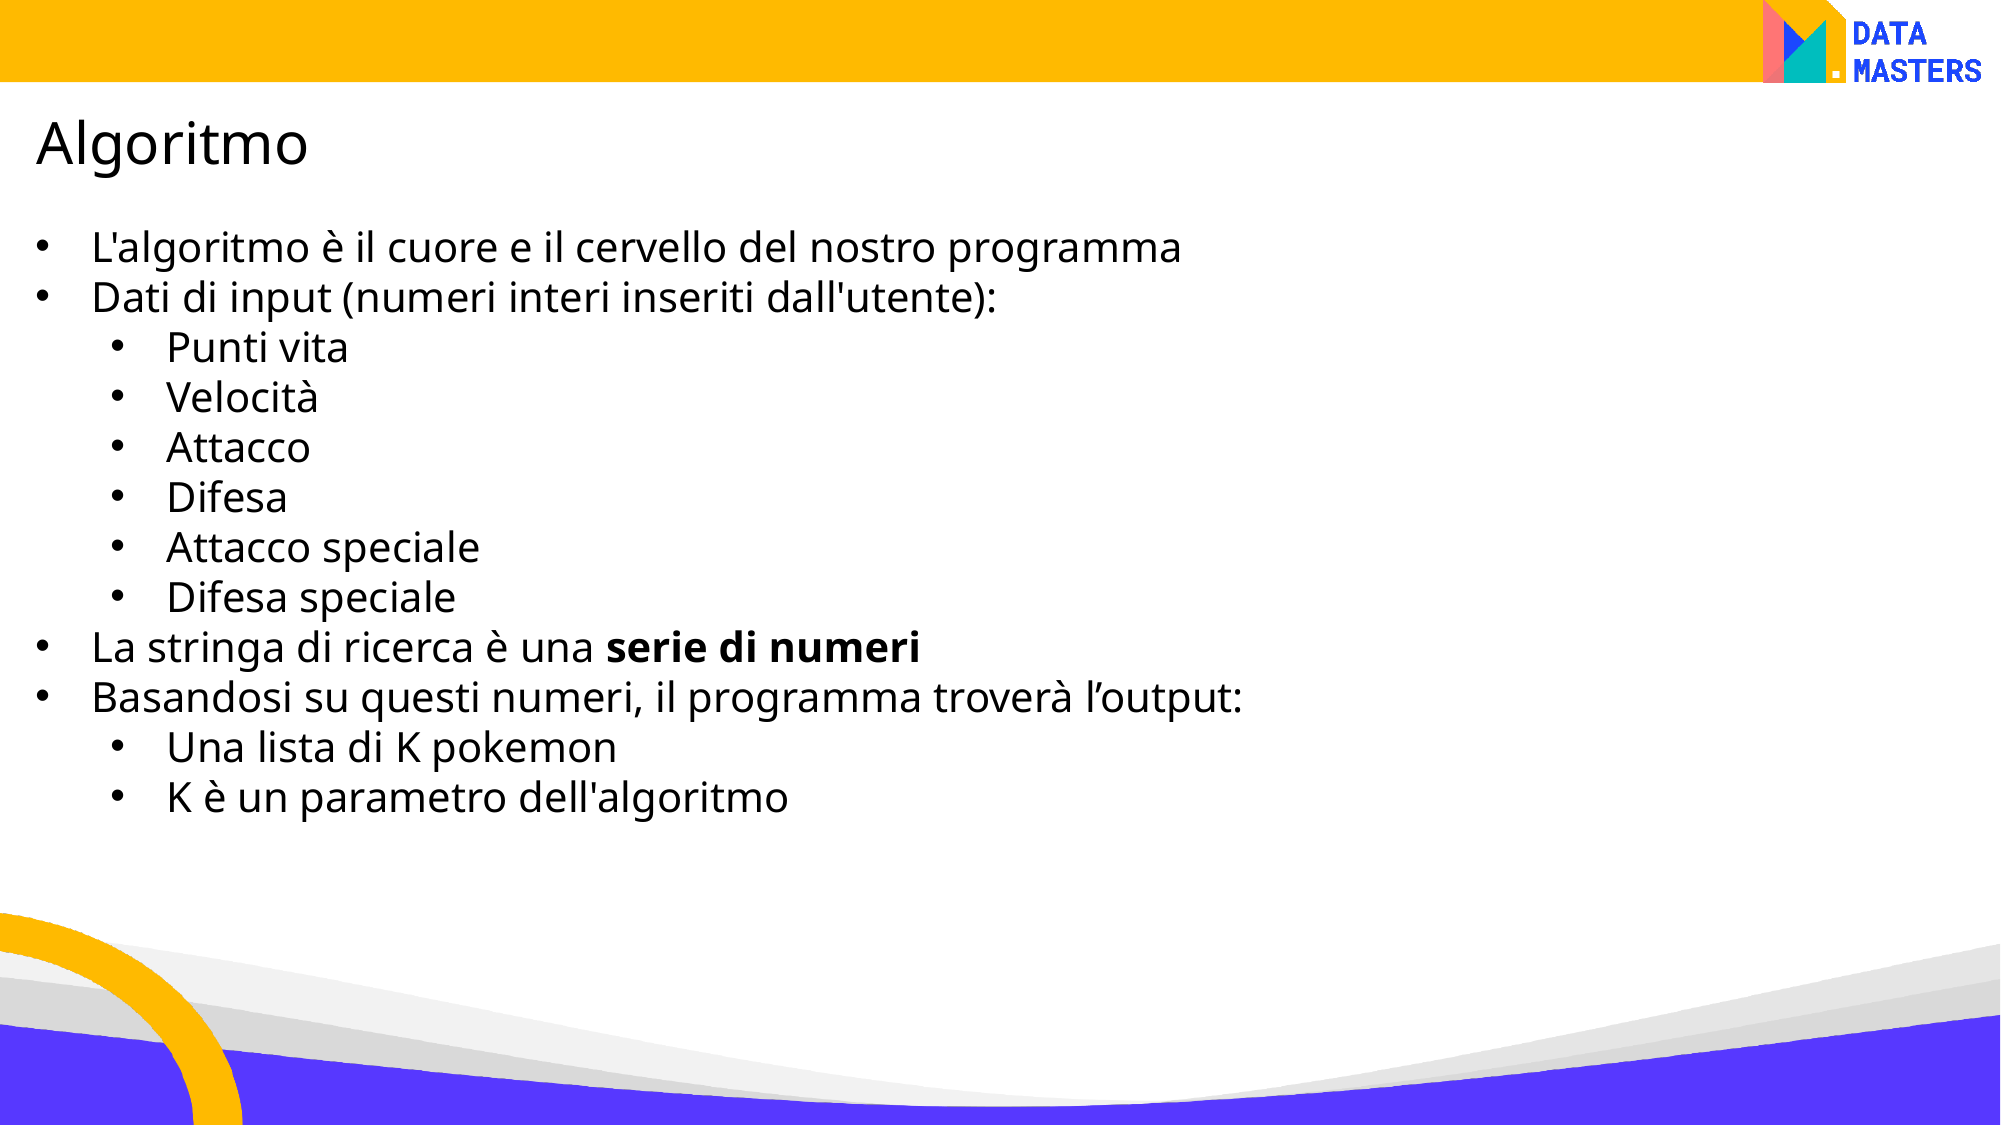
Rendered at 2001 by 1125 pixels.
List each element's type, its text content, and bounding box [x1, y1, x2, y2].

text_box L'algoritmo è il cuore e il cervello del nostro programma Dati di input (numeri interi inseriti dall'utente): Punti vita Velocità Attacco Difesa Attacco speciale Difesa speciale La stringa di ricerca è una serie di numeri Basandosi su questi numeri, il programma troverà l’output: Una lista di K pokemon K è un parametro dell'algoritmo [20, 212, 1482, 829]
text_box Algoritmo [21, 98, 1466, 184]
picture [1763, 0, 1983, 90]
picture [0, 896, 2001, 1125]
